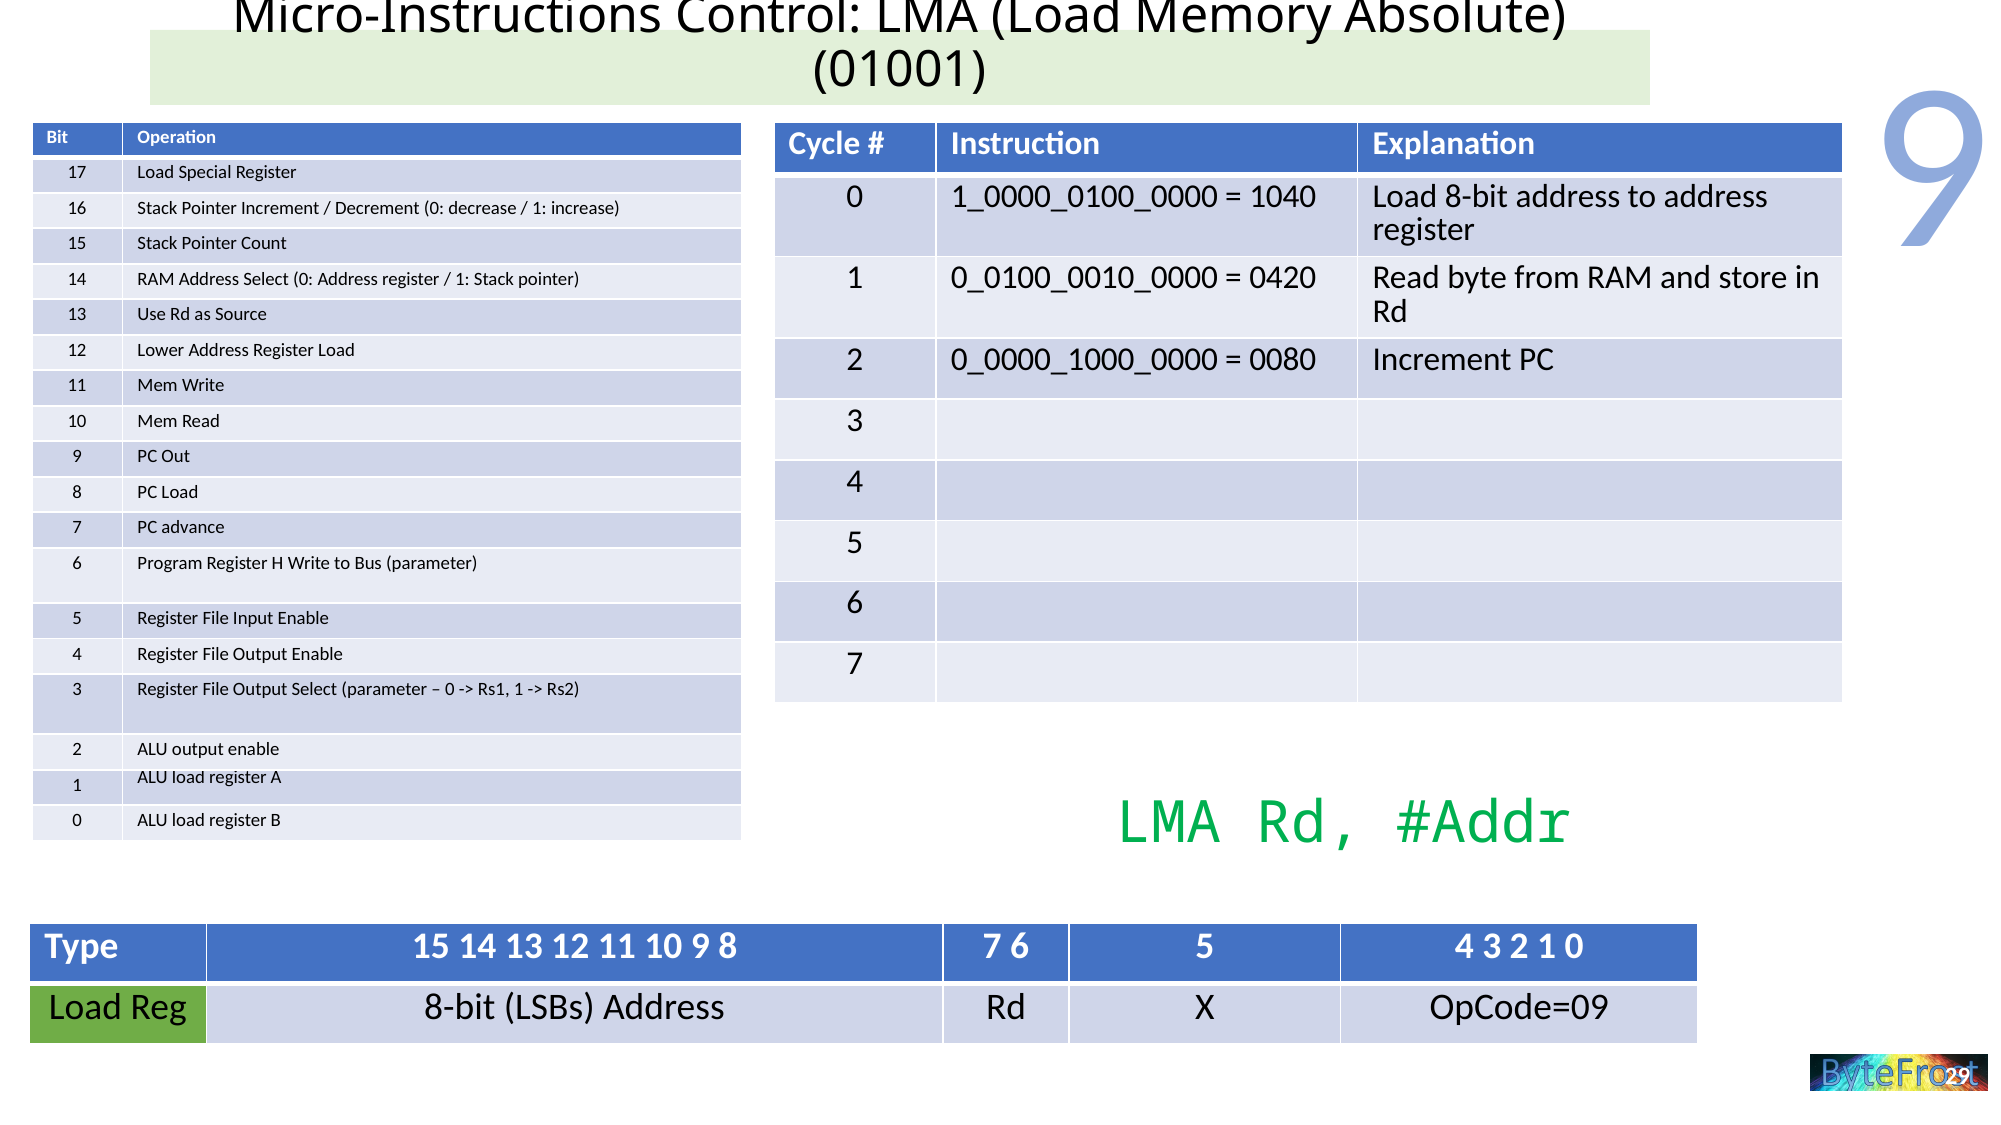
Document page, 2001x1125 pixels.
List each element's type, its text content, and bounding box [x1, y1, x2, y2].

table_cell Mem Read [123, 407, 741, 440]
table_cell 4 [33, 639, 122, 673]
table_cell RAM Address Select (0: Address register / 1: Stack pointer) [123, 265, 741, 298]
table_cell 9 [33, 442, 122, 476]
table_cell [1358, 461, 1842, 520]
table_cell Register File Output Select (parameter – 0 -> Rs1, 1 -> Rs2) [123, 675, 741, 733]
table_cell Increment PC [1358, 339, 1842, 398]
table_cell [1358, 400, 1842, 459]
table_cell Stack Pointer Count [123, 229, 741, 263]
table_cell 13 [33, 300, 122, 334]
table_cell PC Load [123, 478, 741, 511]
table_cell [937, 461, 1357, 520]
table_header Type [30, 924, 206, 981]
table_cell 3 [33, 675, 122, 733]
text_box LMA Rd, #Addr [1066, 776, 1587, 862]
table_cell 8-bit (LSBs) Address [207, 986, 942, 1043]
table_cell Load 8-bit address to address register [1358, 178, 1842, 256]
table_header Bit [33, 123, 122, 155]
table_cell PC Out [123, 442, 741, 476]
table_cell [937, 521, 1357, 581]
table_cell 2 [33, 735, 122, 769]
table_header Instruction [937, 123, 1357, 172]
table_cell 6 [775, 582, 935, 641]
table_cell 5 [33, 604, 122, 638]
table_cell Register File Output Enable [123, 639, 741, 673]
table_cell Lower Address Register Load [123, 336, 741, 369]
table_cell 1 [33, 771, 122, 804]
table_cell 4 [775, 461, 935, 520]
text_box 9 [1855, 0, 2000, 303]
table_cell 1 [775, 257, 935, 337]
table_cell [1358, 643, 1842, 702]
table_cell [937, 400, 1357, 459]
table_cell ALU output enable [123, 735, 741, 769]
table_cell 16 [33, 194, 122, 227]
table_cell 7 [775, 643, 935, 702]
table_cell Load Special Register [123, 160, 741, 192]
text_box 29 [1535, 1044, 1986, 1105]
table_cell 11 [33, 371, 122, 405]
table_cell [937, 643, 1357, 702]
table_cell 0 [775, 178, 935, 256]
table_cell [937, 582, 1357, 641]
title Micro-Instructions Control: LMA (Load Memory Absolute) (01001) [150, 29, 1650, 105]
table_cell 17 [33, 160, 122, 192]
table_cell Use Rd as Source [123, 300, 741, 334]
table_cell 14 [33, 265, 122, 298]
table_cell X [1070, 986, 1340, 1043]
table_cell Mem Write [123, 371, 741, 405]
table_cell Rd [944, 986, 1068, 1043]
table_cell Stack Pointer Increment / Decrement (0: decrease / 1: increase) [123, 194, 741, 227]
table_cell 6 [33, 549, 122, 602]
table_cell [1358, 521, 1842, 581]
table_header 7 6 [944, 924, 1068, 981]
table_cell OpCode=09 [1341, 986, 1697, 1043]
table_header 5 [1070, 924, 1340, 981]
table_cell 5 [775, 521, 935, 581]
table_cell Read byte from RAM and store in Rd [1358, 257, 1842, 337]
table_cell Load Reg [30, 986, 206, 1043]
table_cell 2 [775, 339, 935, 398]
table_cell 12 [33, 336, 122, 369]
table_cell PC advance [123, 513, 741, 547]
table_header Operation [123, 123, 741, 155]
table_cell 15 [33, 229, 122, 263]
table_cell ALU load register A [123, 771, 741, 804]
table_cell 3 [775, 400, 935, 459]
table_cell 1_0000_0100_0000 = 1040 [937, 178, 1357, 256]
table_header 15 14 13 12 11 10 9 8 [207, 924, 942, 981]
table_cell 7 [33, 513, 122, 547]
table_header Cycle # [775, 123, 935, 172]
table_cell Register File Input Enable [123, 604, 741, 638]
table_cell 0 [33, 806, 122, 840]
table_cell 10 [33, 407, 122, 440]
picture [1810, 1054, 1988, 1091]
table_cell 0_0000_1000_0000 = 0080 [937, 339, 1357, 398]
table_cell ALU load register B [123, 806, 741, 840]
table_header 4 3 2 1 0 [1341, 924, 1697, 981]
table_cell 0_0100_0010_0000 = 0420 [937, 257, 1357, 337]
table_cell 8 [33, 478, 122, 511]
table_cell Program Register H Write to Bus (parameter) [123, 549, 741, 602]
table_header Explanation [1358, 123, 1842, 172]
table_cell [1358, 582, 1842, 641]
